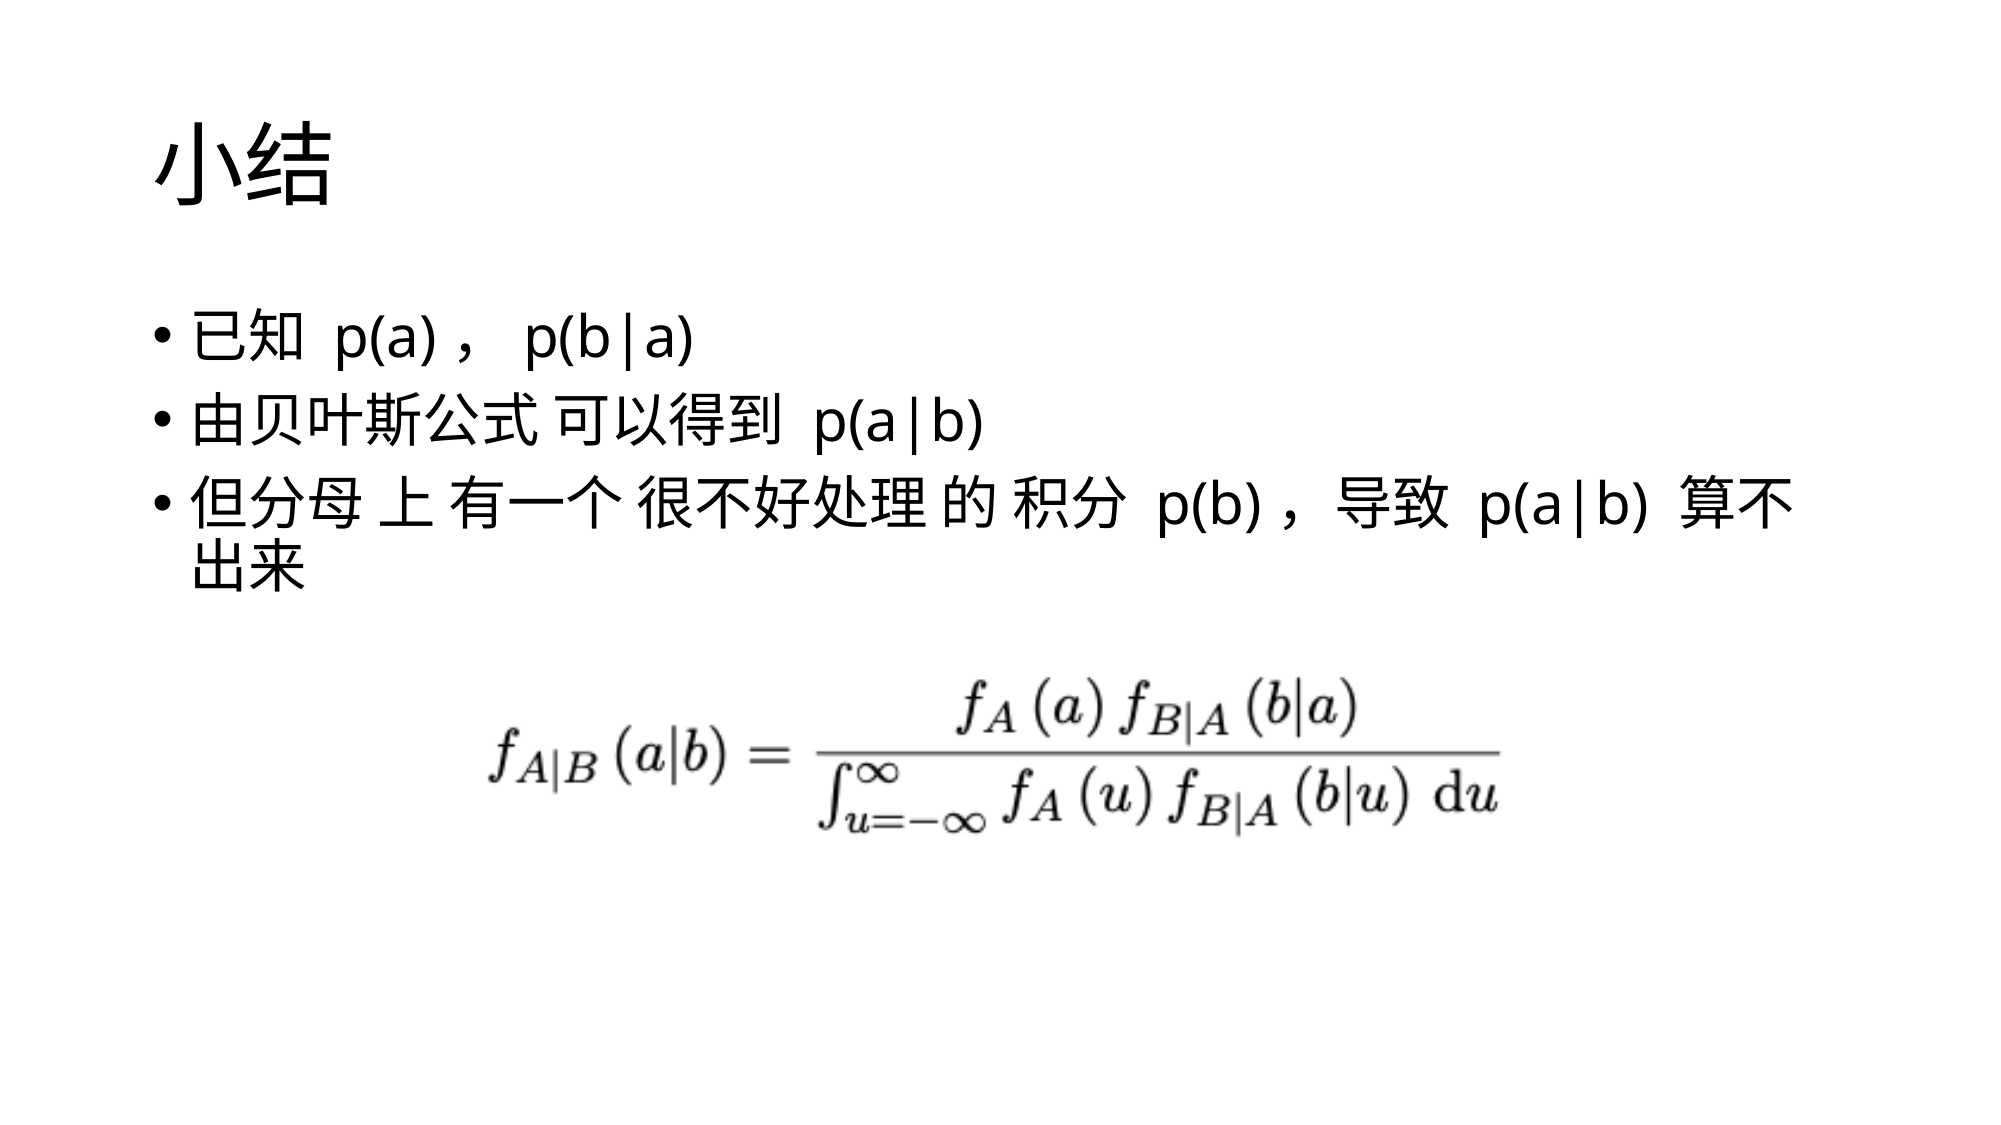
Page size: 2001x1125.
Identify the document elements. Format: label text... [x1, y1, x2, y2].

list 已知 p(a)，p(b|a) 由贝叶斯公式 可以得到 p(a|b) 但分母 上 有一个 很不好处理 的 积分 p(b)，导致 p(a|b) 算不出来 [137, 299, 1863, 1014]
title 小结 [137, 59, 1863, 278]
picture [432, 592, 1536, 862]
